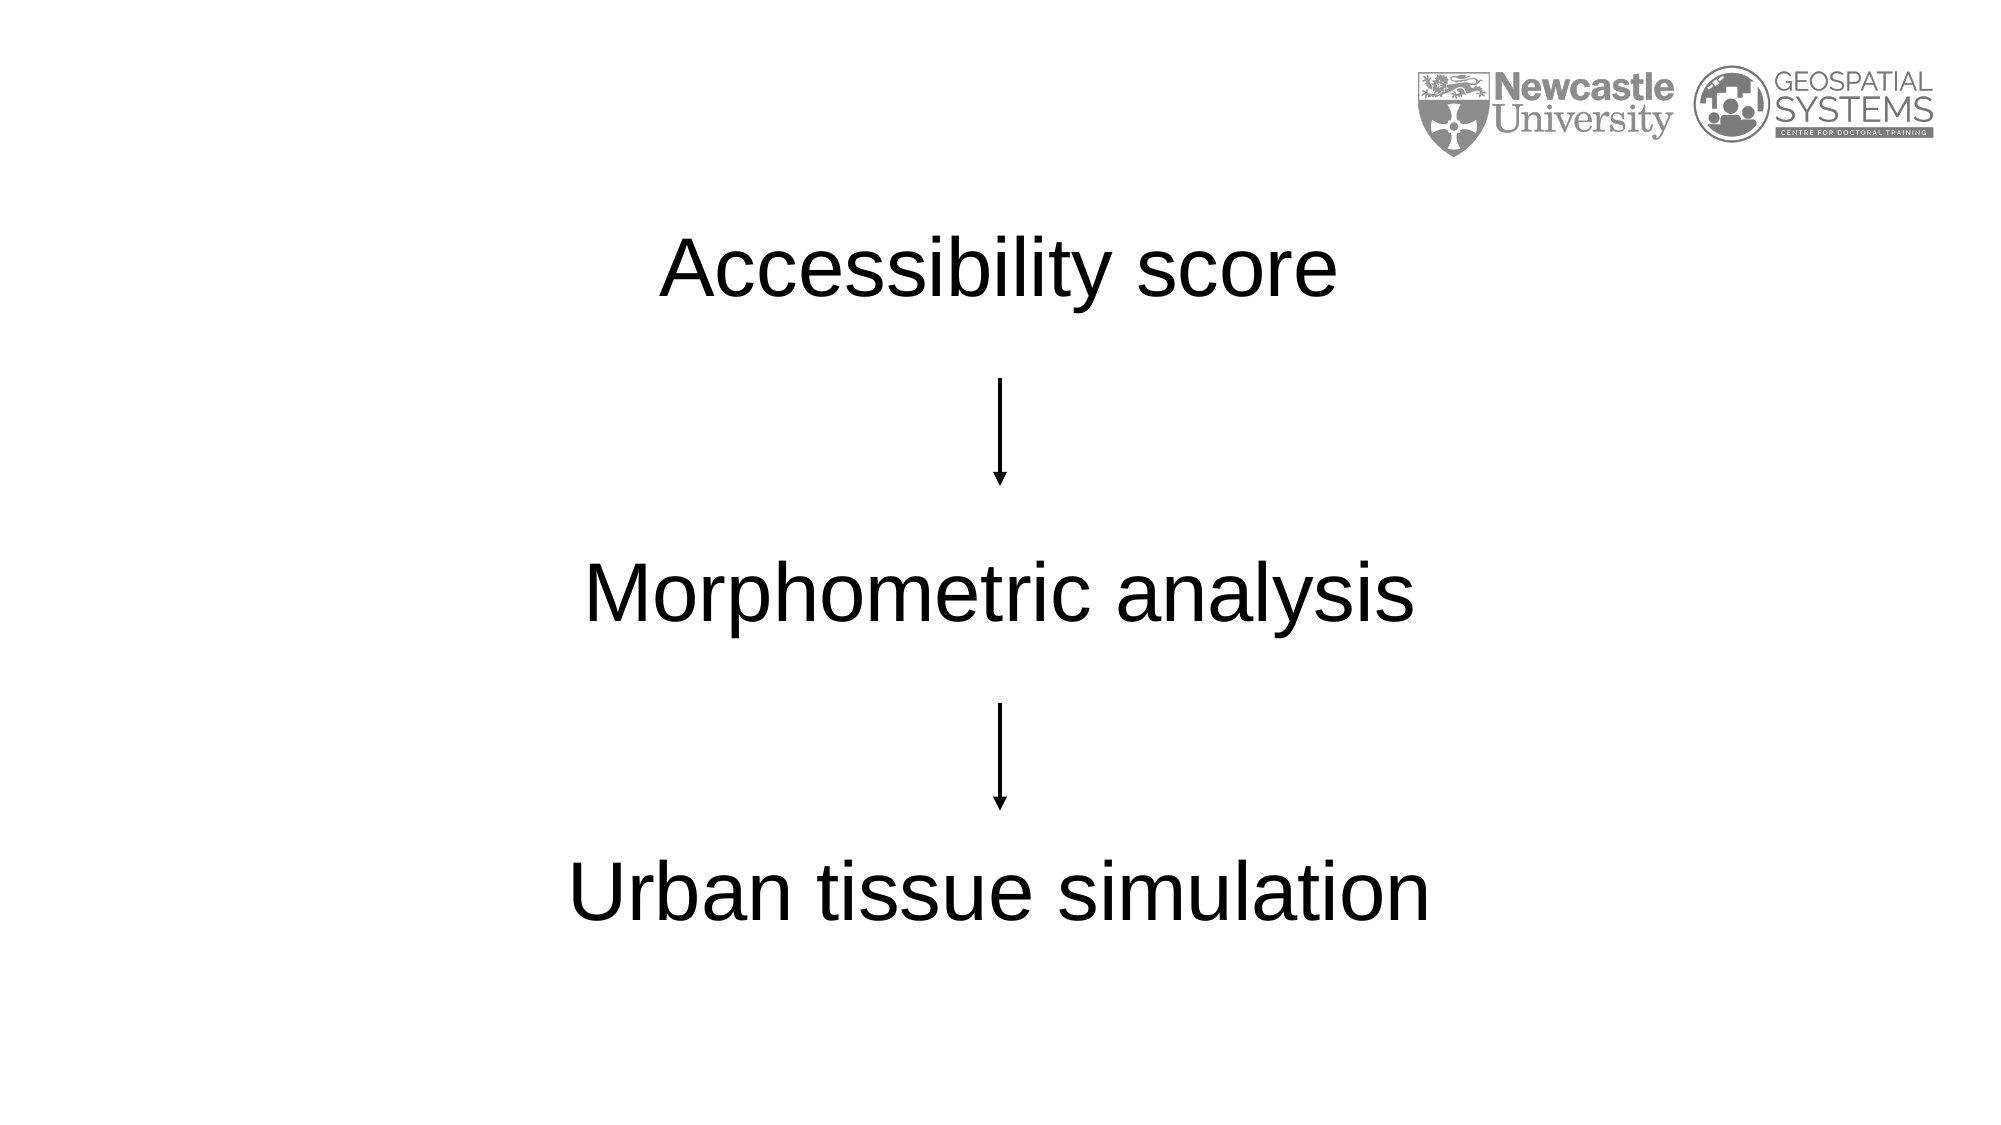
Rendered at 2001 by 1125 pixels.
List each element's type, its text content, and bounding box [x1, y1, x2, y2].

text_box Urban tissue simulation [137, 785, 1863, 1003]
picture [1418, 58, 1944, 157]
text_box Accessibility score [137, 217, 1863, 371]
text_box Morphometric analysis [137, 485, 1863, 704]
